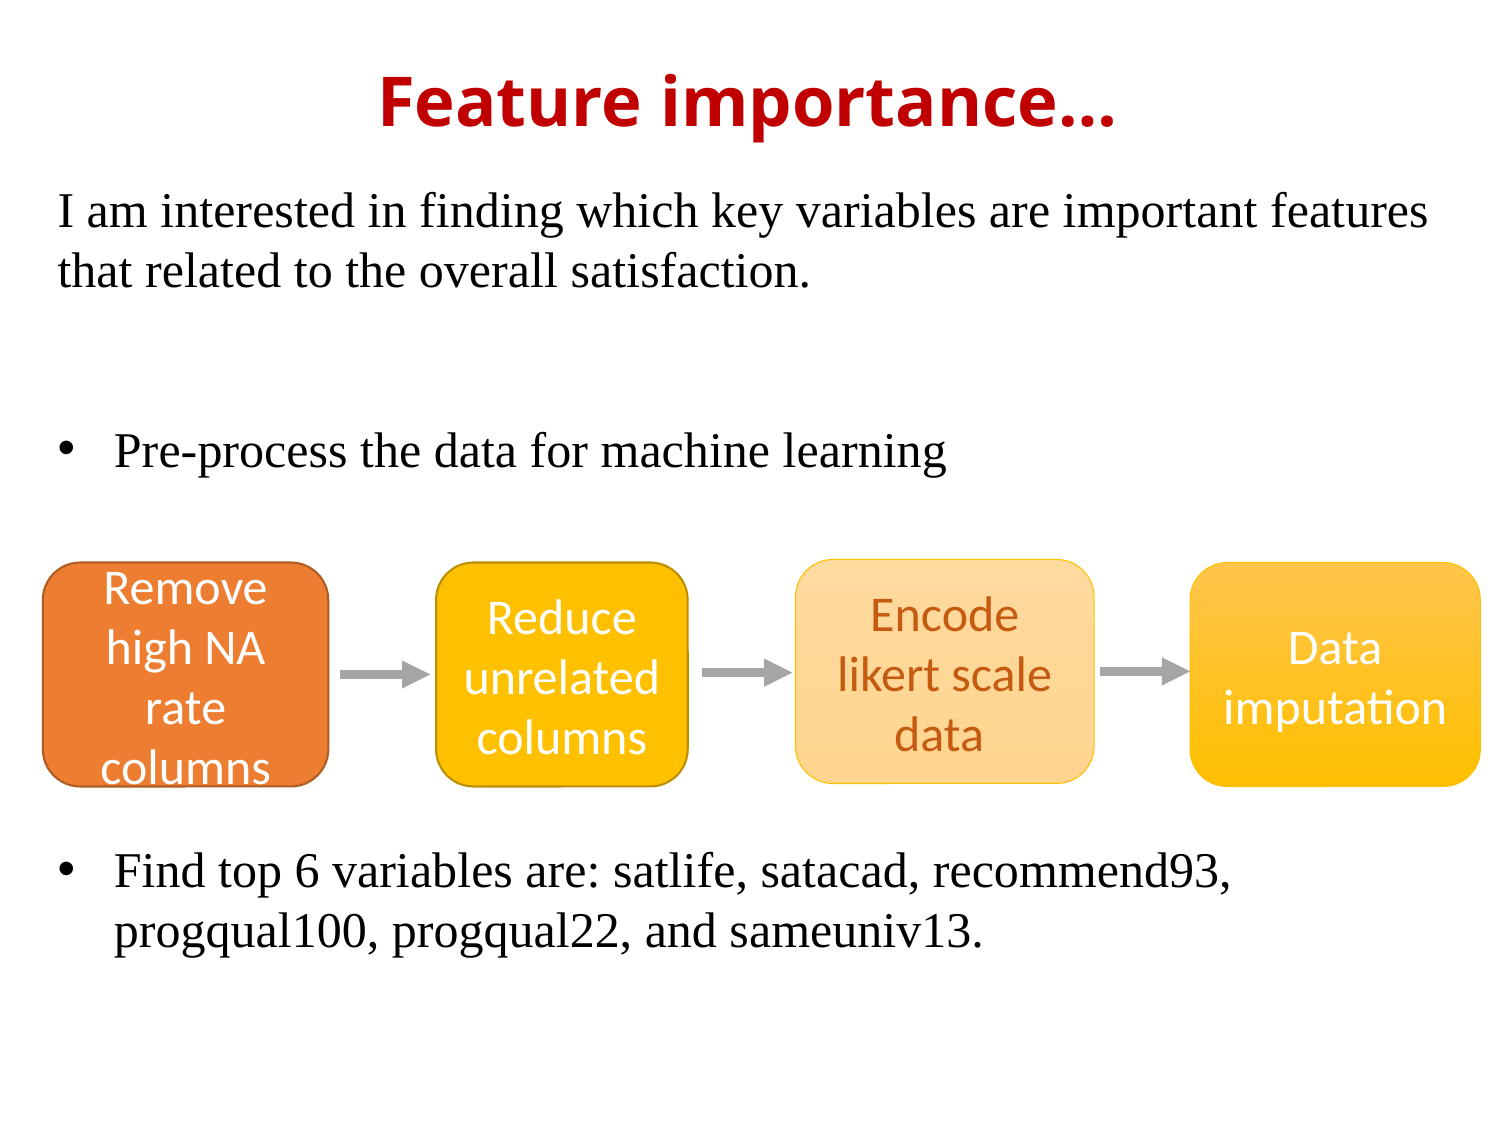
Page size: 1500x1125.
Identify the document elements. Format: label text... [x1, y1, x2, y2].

text_box I am interested in finding which key variables are important features that related to the overall satisfaction. Pre-process the data for machine learning Find top 6 variables are: satlife, satacad, recommend93, progqual100, progqual22, and sameuniv13. [42, 170, 1481, 966]
text_box Data imputation [1189, 561, 1481, 788]
text_box Reduce unrelated columns [435, 561, 689, 788]
title Feature importance… [37, 37, 1458, 171]
text_box Remove high NA rate columns [41, 561, 330, 788]
text_box Encode likert scale data [794, 558, 1095, 785]
